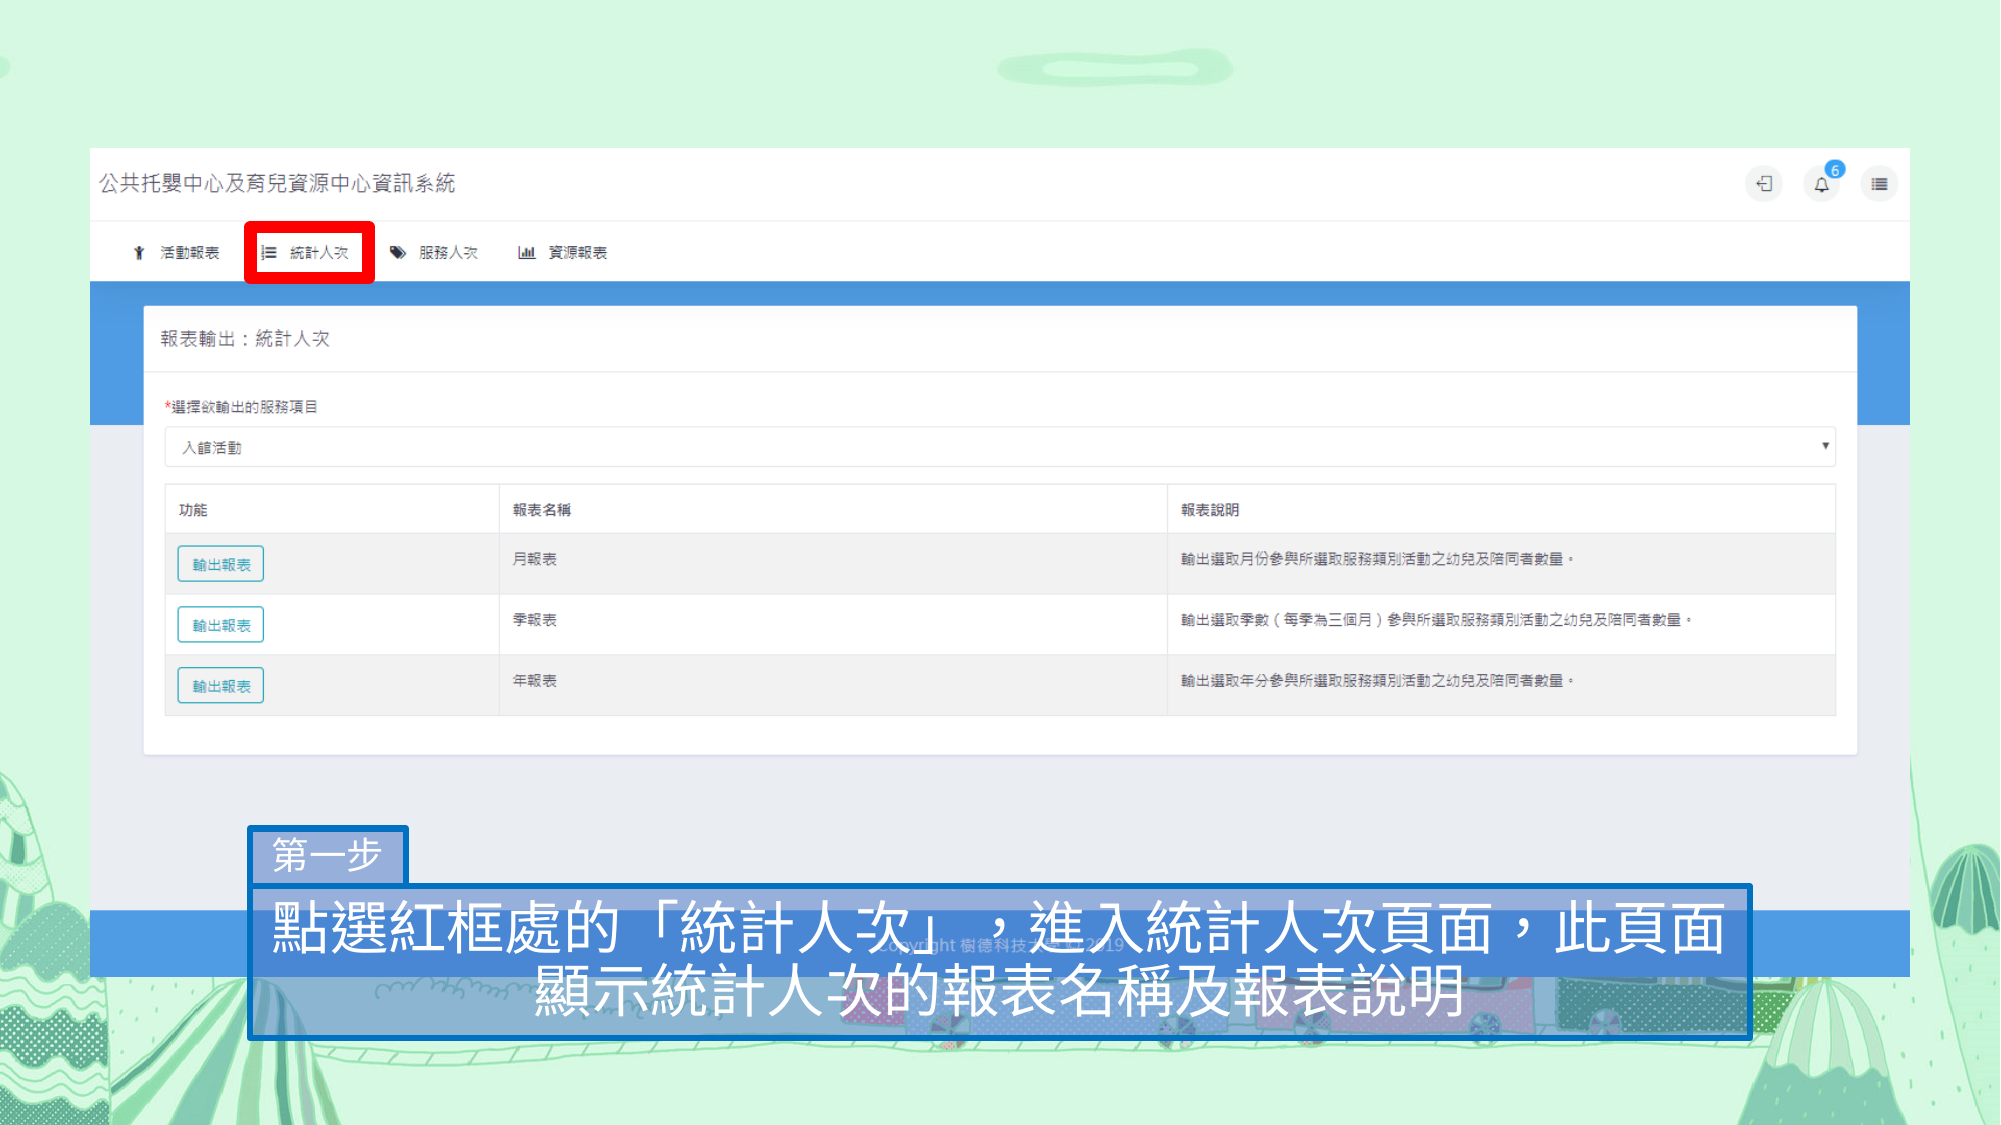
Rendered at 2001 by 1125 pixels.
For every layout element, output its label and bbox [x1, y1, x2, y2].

text_box [249, 828, 1750, 1039]
picture [90, 148, 1910, 977]
text_box [0, 0, 2000, 1125]
